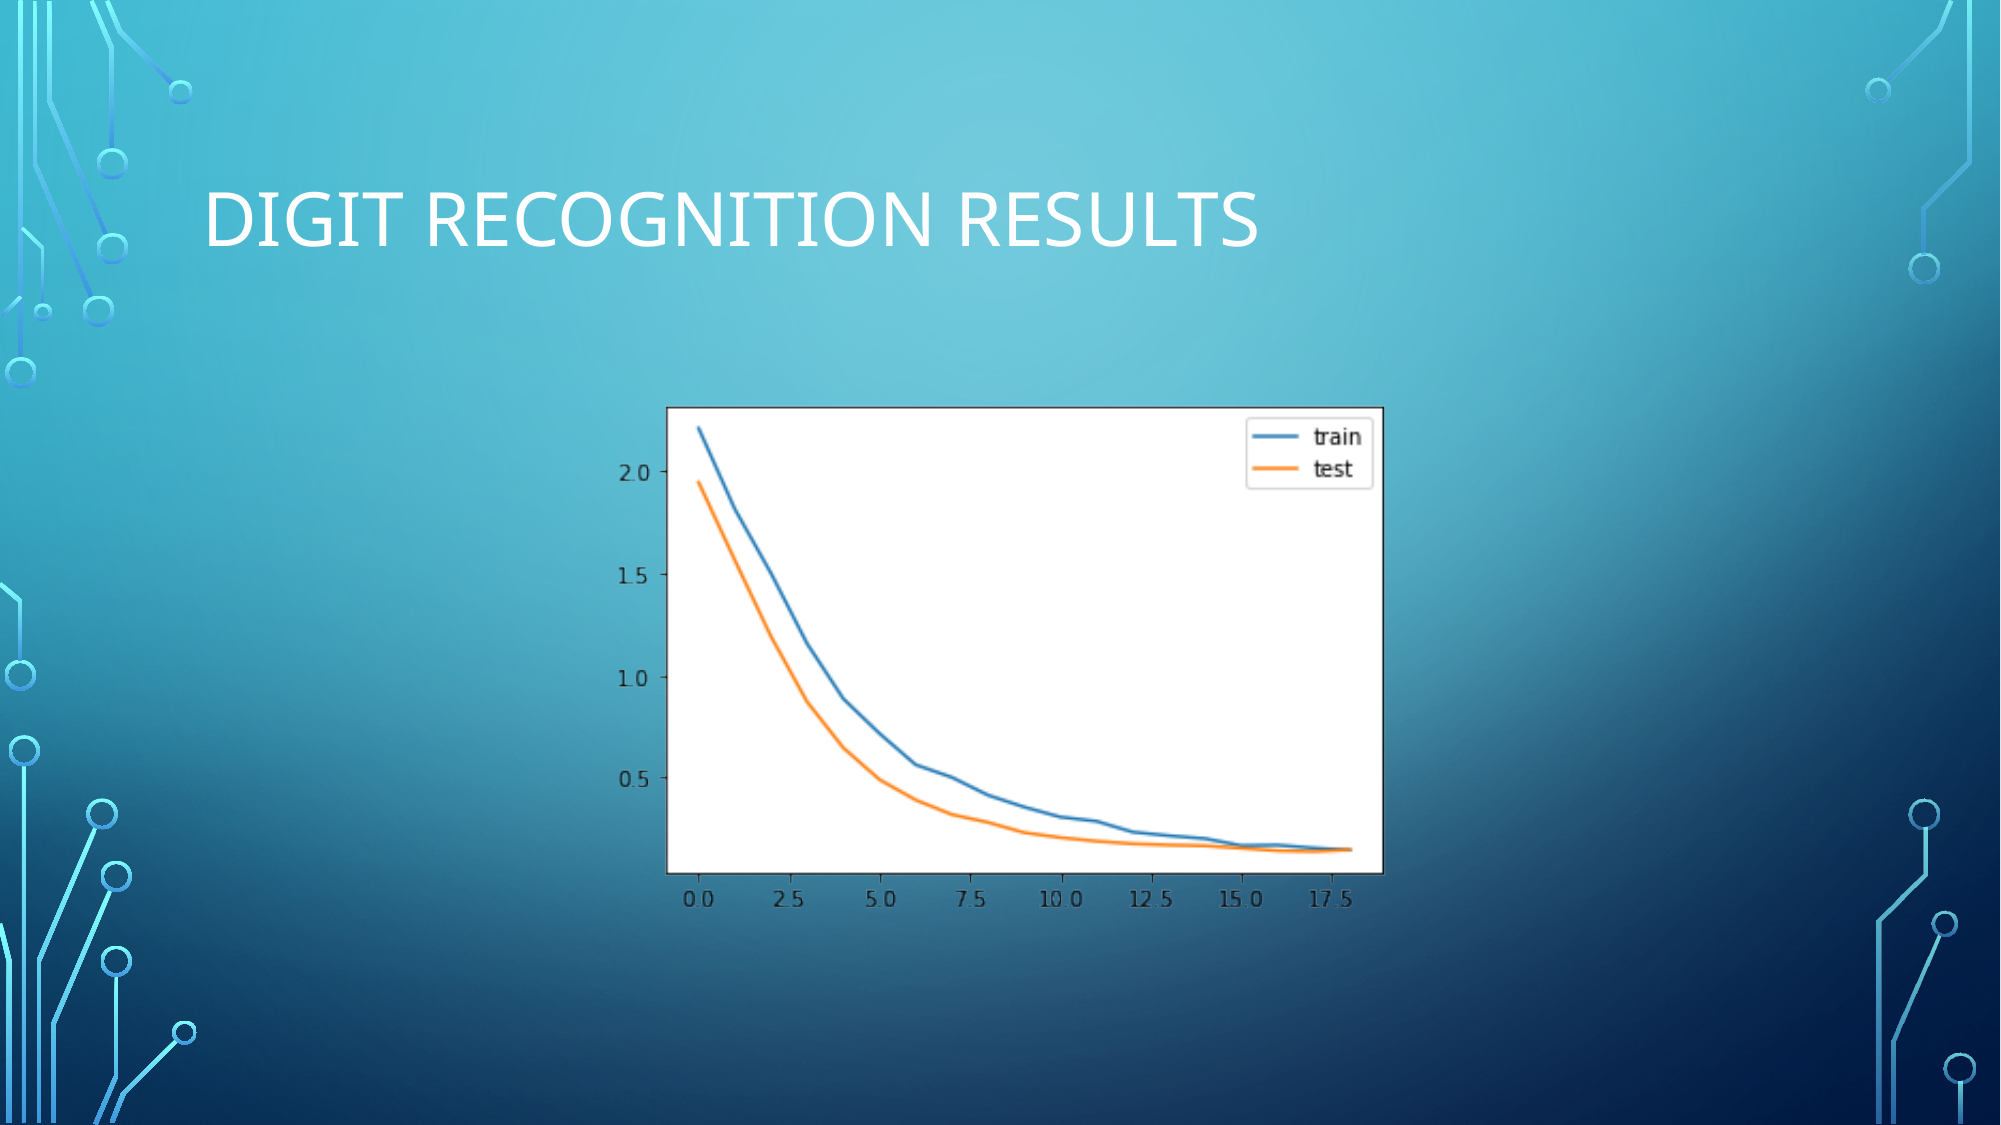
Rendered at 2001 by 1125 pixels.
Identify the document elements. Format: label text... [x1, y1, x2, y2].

picture [601, 394, 1398, 925]
title Digit Recognition results [187, 101, 1813, 344]
